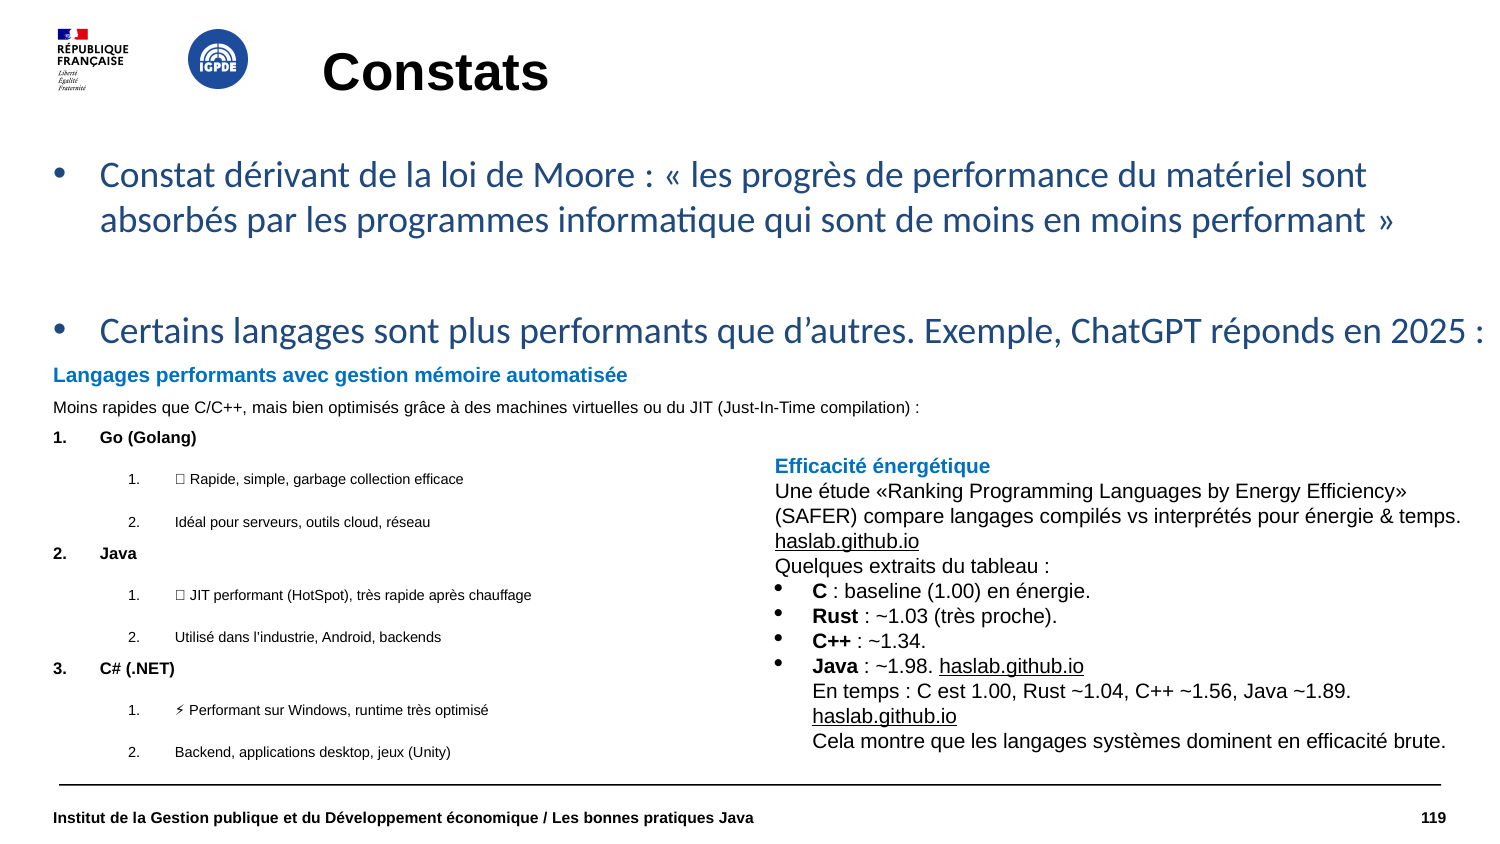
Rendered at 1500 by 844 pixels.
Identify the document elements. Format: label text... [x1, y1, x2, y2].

list Constat dérivant de la loi de Moore : « les progrès de performance du matériel sont absorbés par les programmes informatique qui sont de moins en moins performant » Certains langages sont plus performants que d’autres. Exemple, ChatGPT réponds en 2025 : Langages performants avec gestion mémoire automatisée Moins rapides que C/C++, mais bien optimisés grâce à des machines virtuelles ou du JIT (Just-In-Time compilation) : Go (Golang) 🧼 Rapide, simple, garbage collection efficace Idéal pour serveurs, outils cloud, réseau Java 🔄 JIT performant (HotSpot), très rapide après chauffage Utilisé dans l’industrie, Android, backends C# (.NET) ⚡ Performant sur Windows, runtime très optimisé Backend, applications desktop, jeux (Unity) [53, 150, 1490, 729]
title Constats [322, 44, 1282, 116]
picture [188, 29, 248, 89]
footer Institut de la Gestion publique et du Développement économique / Les bonnes pratiques Java [53, 787, 780, 844]
picture [47, 18, 139, 101]
text_box Efficacité énergétique Une étude «Ranking Programming Languages by Energy Efficiency» (SAFER) compare langages compilés vs interprétés pour énergie & temps. haslab.github.io Quelques extraits du tableau : C : baseline (1.00) en énergie. Rust : ~1.03 (très proche). C++ : ~1.34. Java : ~1.98. haslab.github.io En temps : C est 1.00, Rust ~1.04, C++ ~1.56, Java ~1.89. haslab.github.io Cela montre que les langages systèmes dominent en efficacité brute. [759, 433, 1500, 785]
slide_number 1 [1224, 787, 1447, 844]
